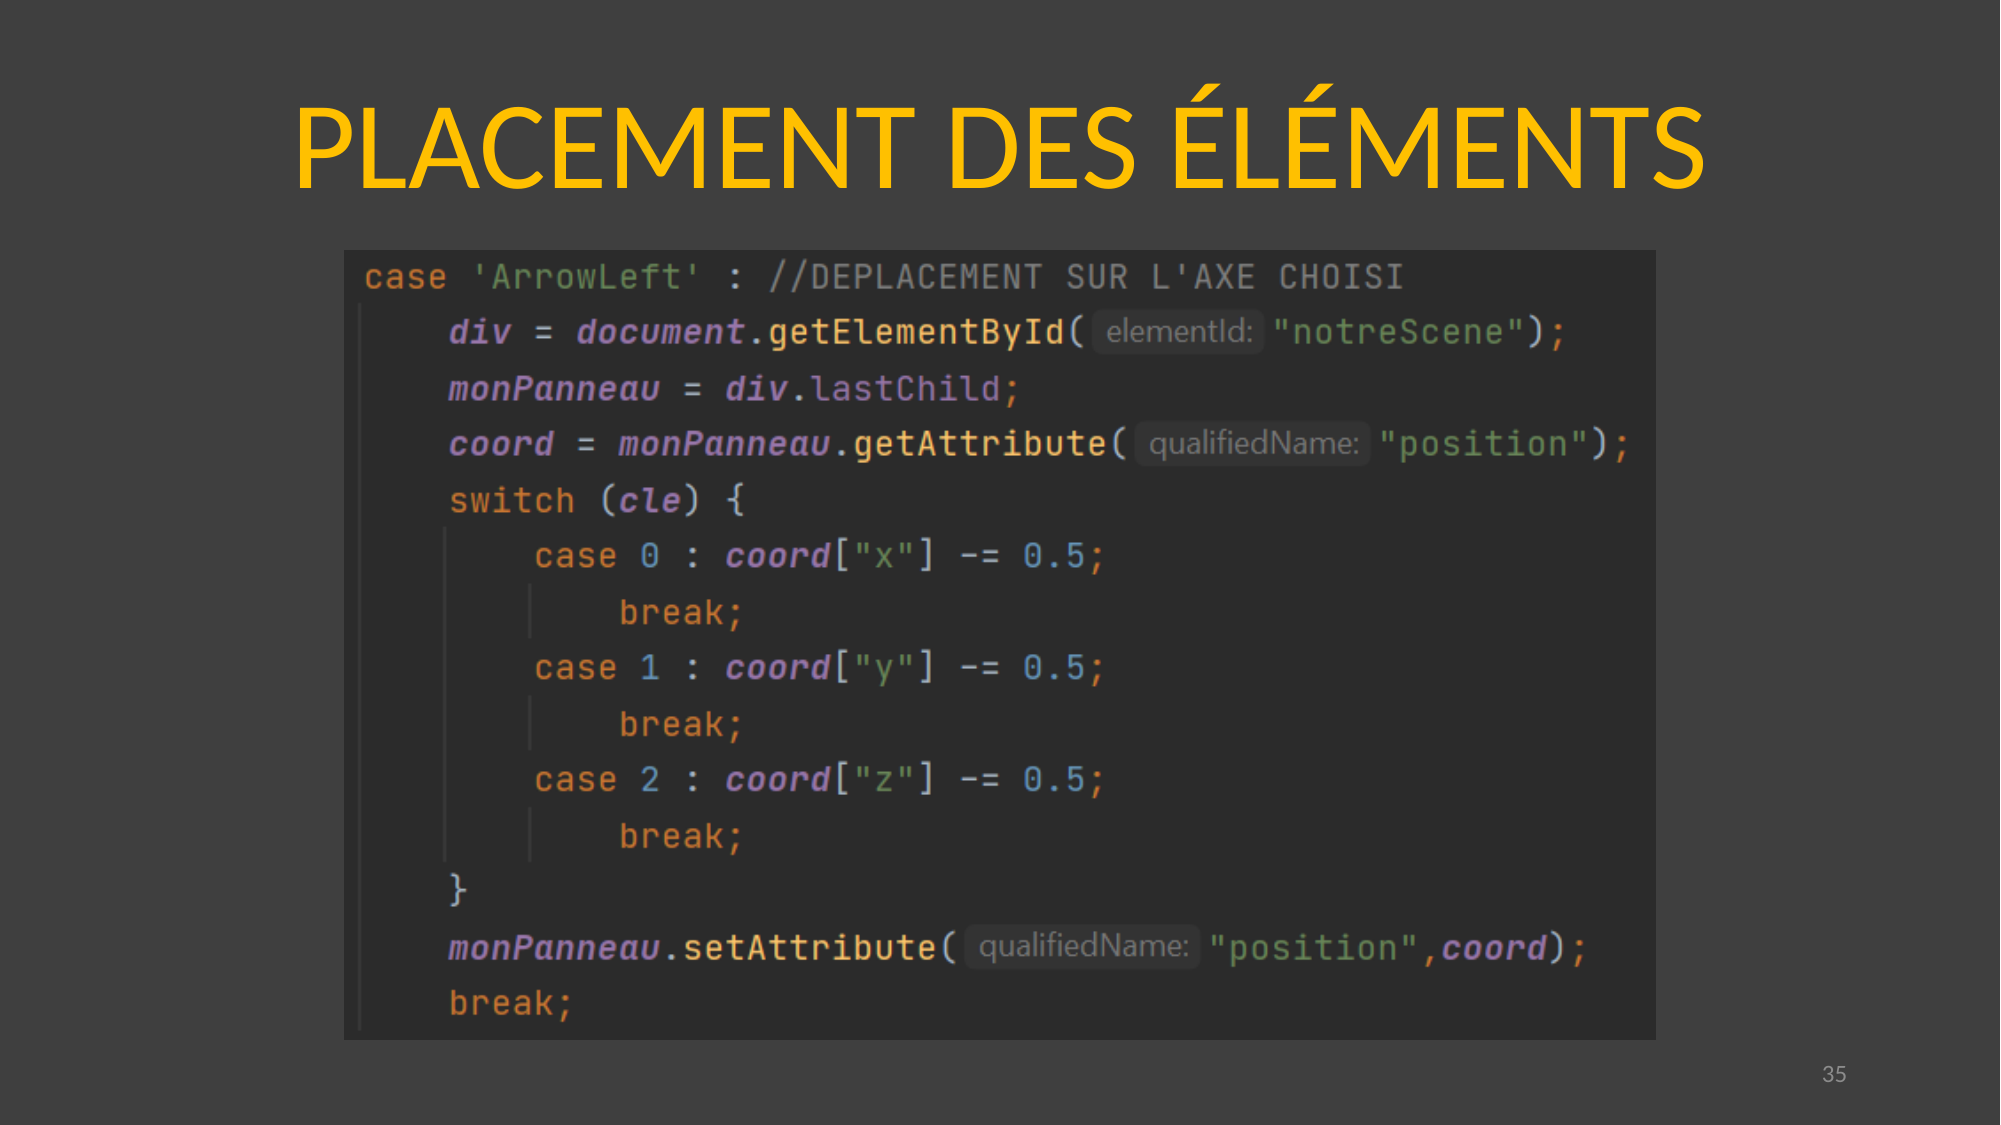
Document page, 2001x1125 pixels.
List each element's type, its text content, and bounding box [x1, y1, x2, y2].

picture [344, 250, 1656, 1040]
slide_number 35 [1412, 1042, 1863, 1103]
title PLACEMENT DES ÉLÉMENTS [117, 24, 1883, 223]
